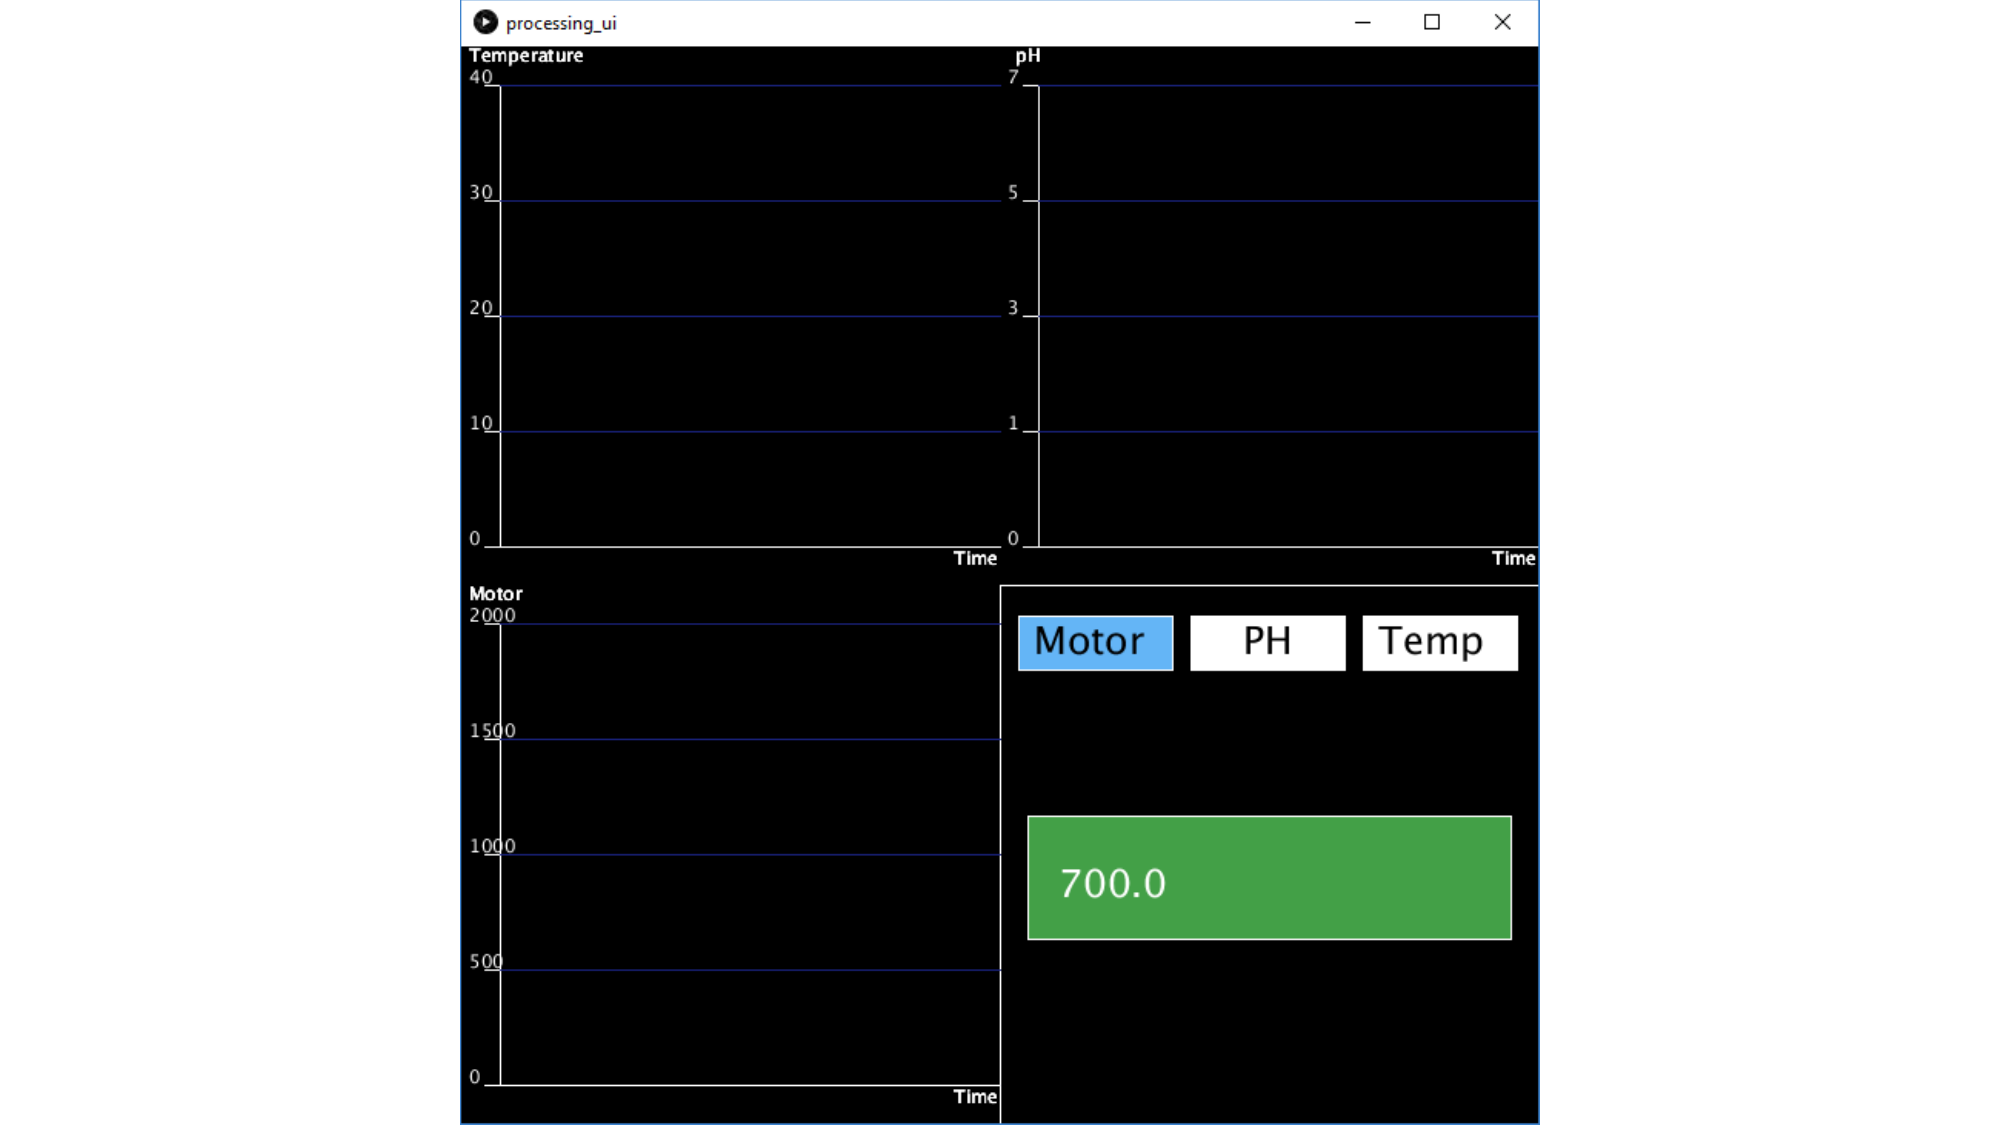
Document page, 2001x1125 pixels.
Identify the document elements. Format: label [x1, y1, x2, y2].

picture [460, 0, 1540, 1125]
